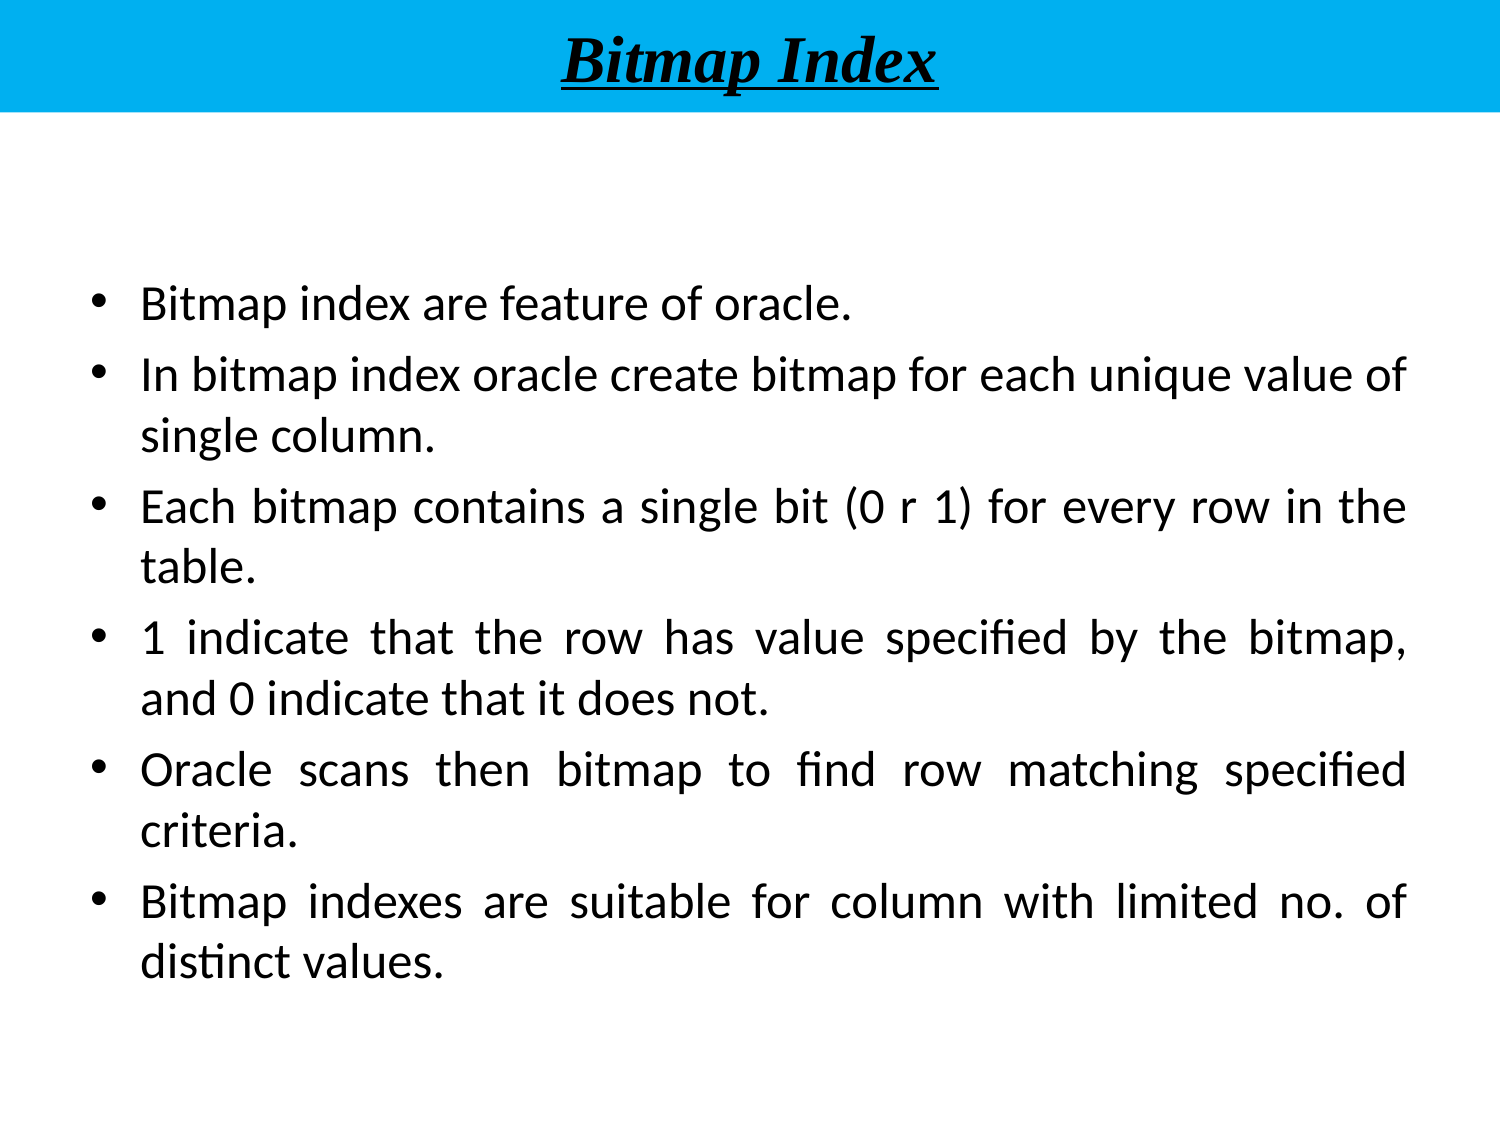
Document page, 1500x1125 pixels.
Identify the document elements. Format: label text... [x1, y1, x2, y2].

list Bitmap index are feature of oracle. In bitmap index oracle create bitmap for each unique value of single column. Each bitmap contains a single bit (0 r 1) for every row in the table. 1 indicate that the row has value specified by the bitmap, and 0 indicate that it does not. Oracle scans then bitmap to find row matching specified criteria. Bitmap indexes are suitable for column with limited no. of distinct values. [75, 262, 1425, 1005]
title Bitmap Index [0, 0, 1500, 113]
